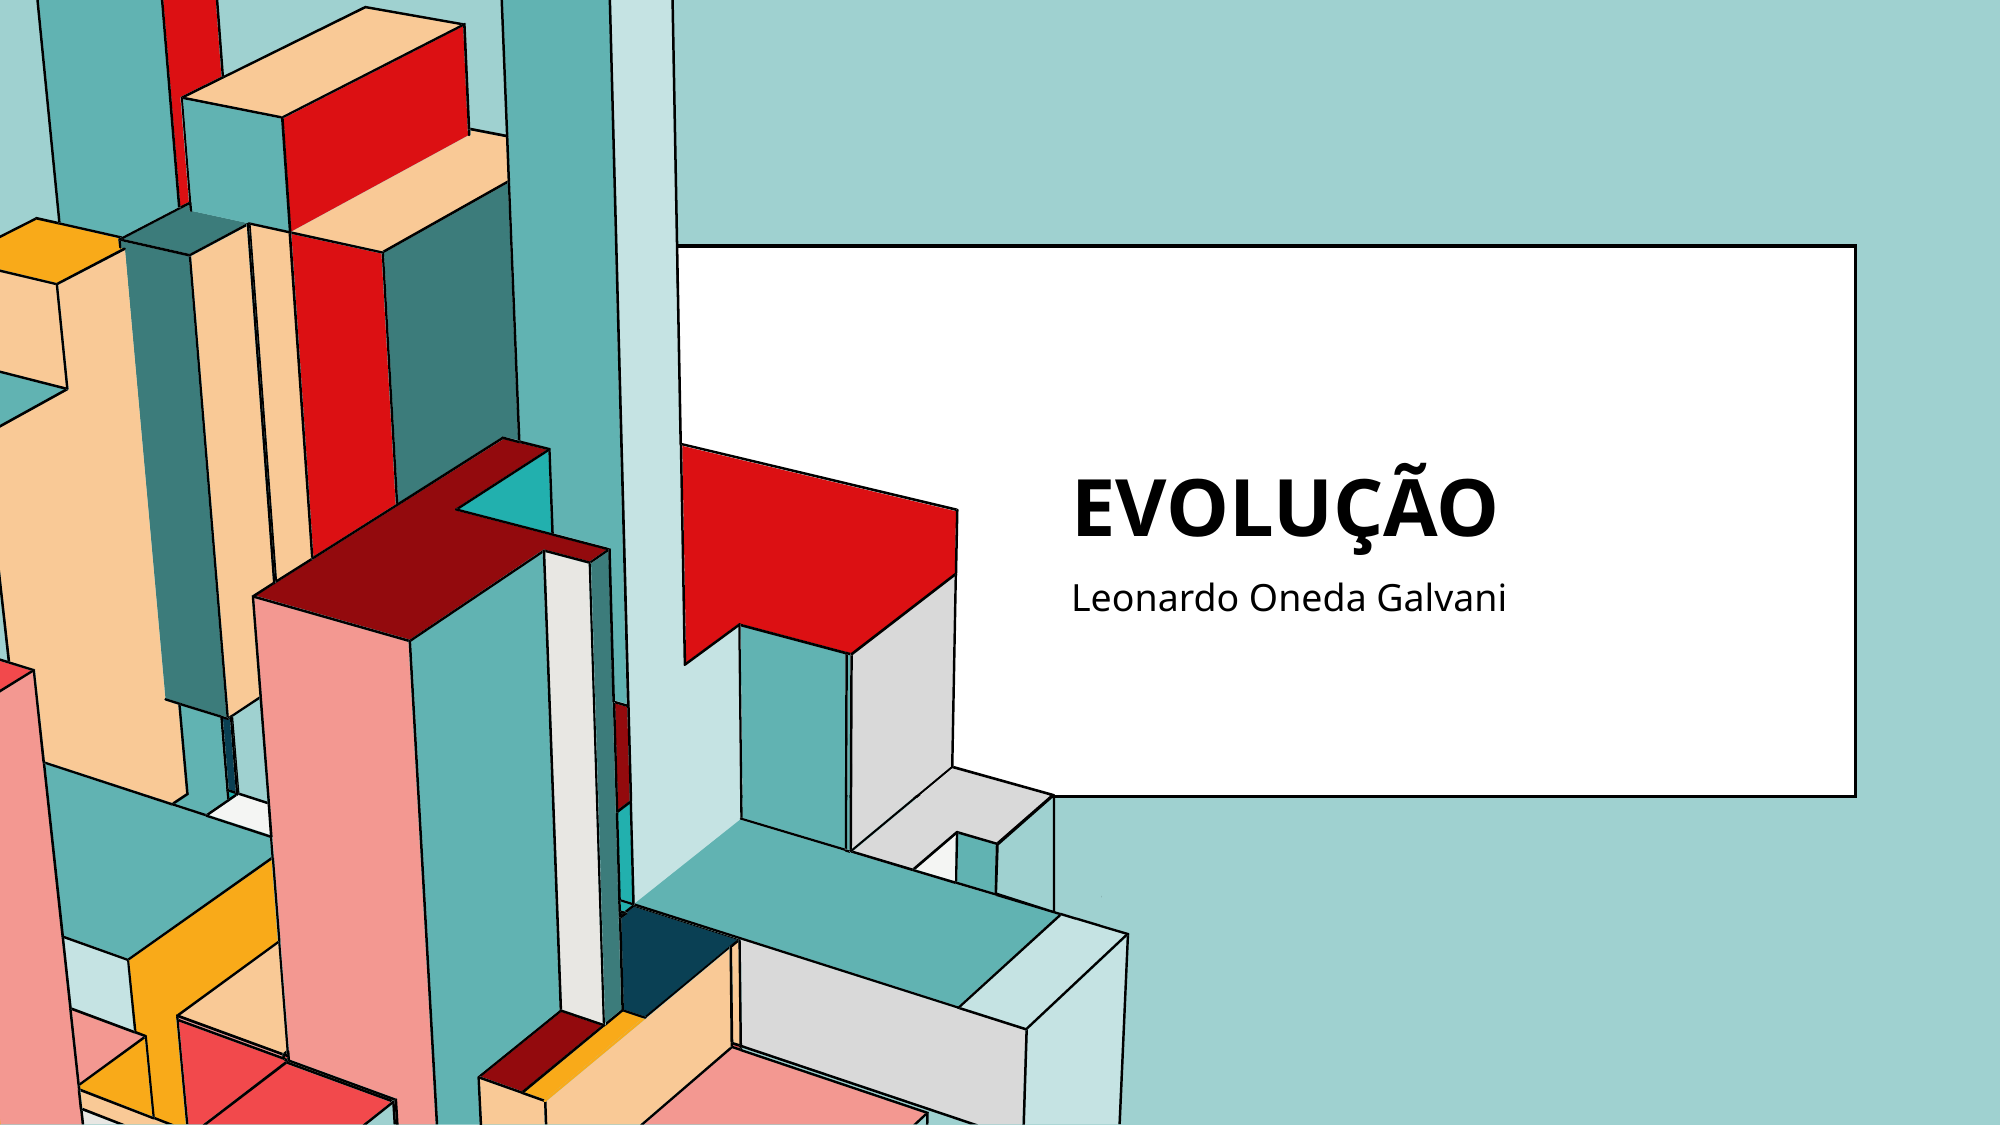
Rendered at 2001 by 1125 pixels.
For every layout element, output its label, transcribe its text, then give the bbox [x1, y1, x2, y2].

subtitle Leonardo Oneda Galvani [1056, 571, 1775, 673]
title Evolução [1056, 307, 1775, 562]
